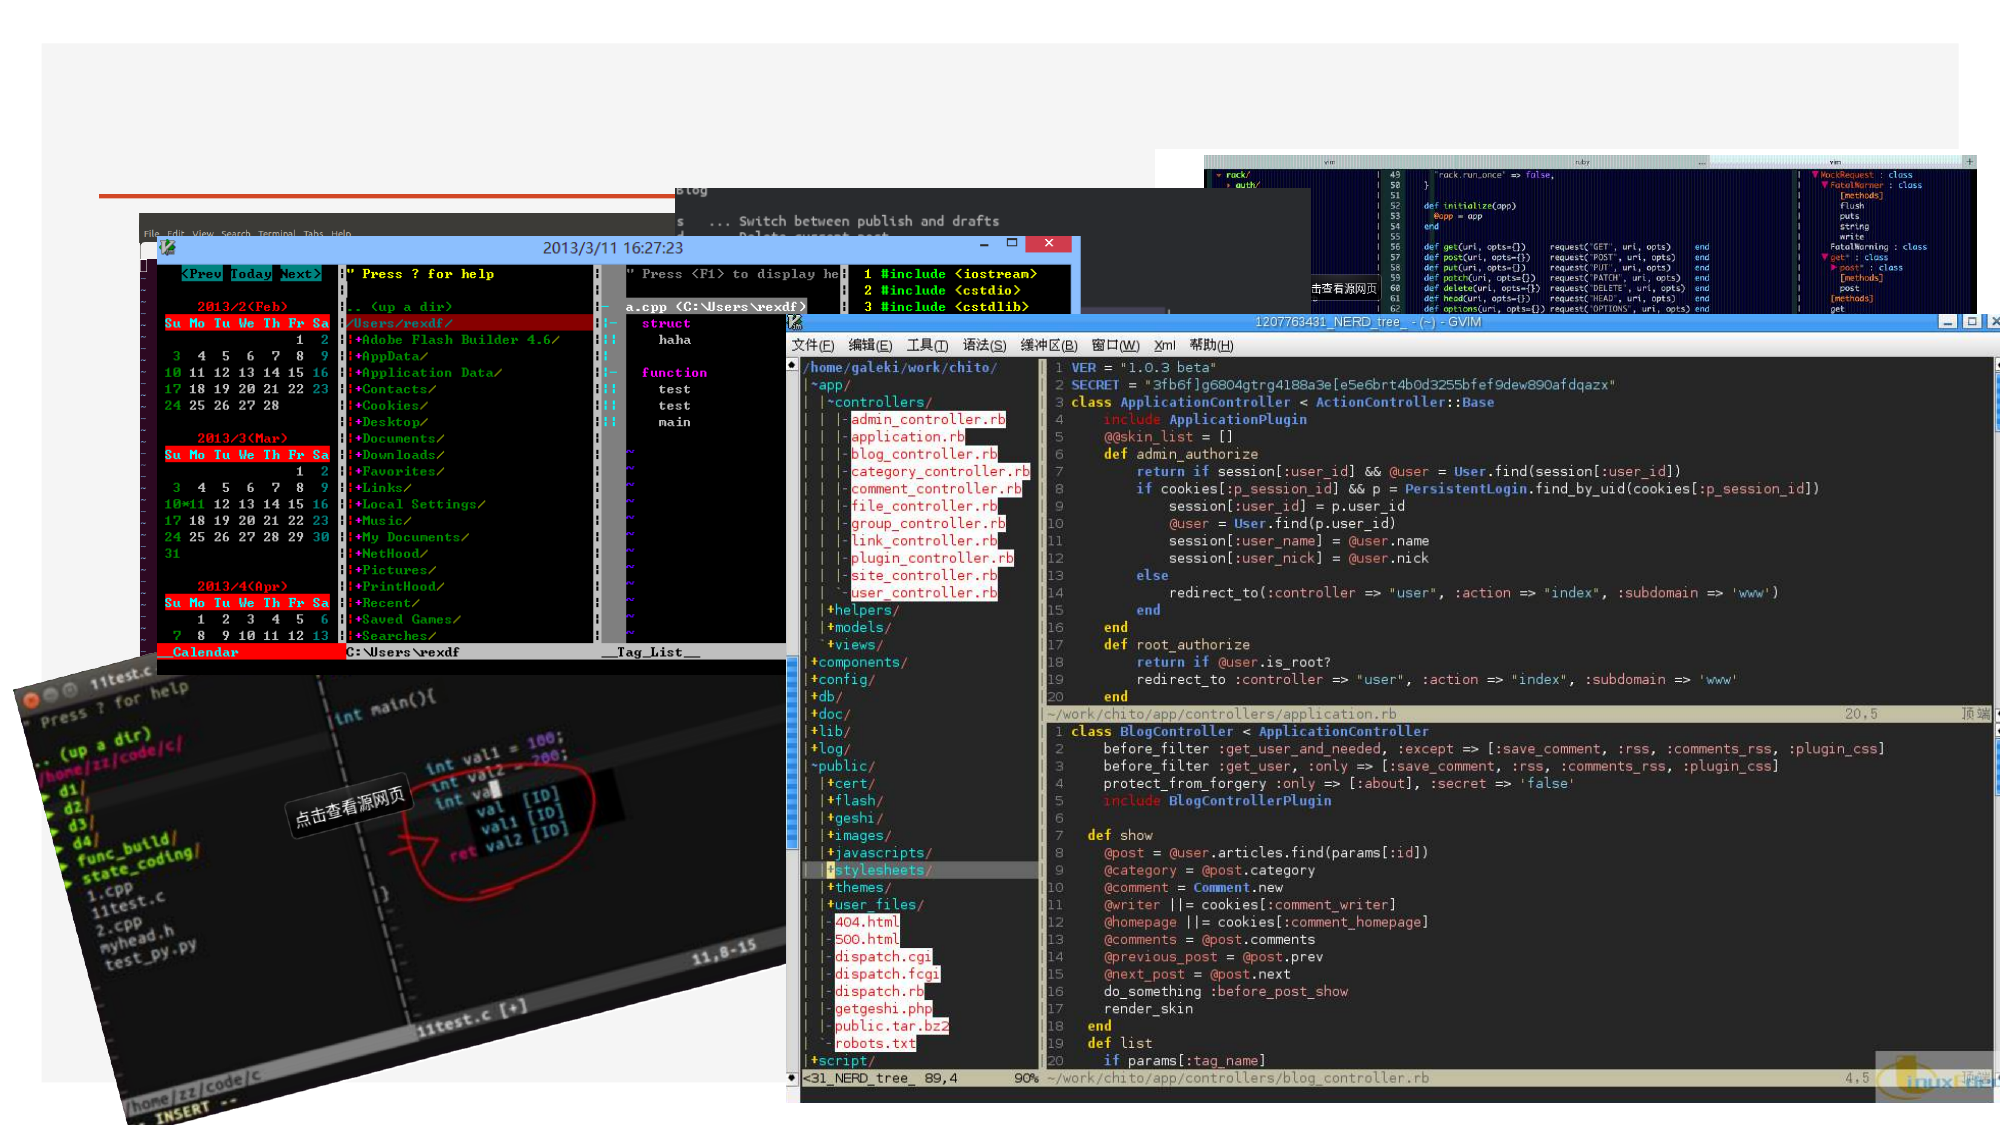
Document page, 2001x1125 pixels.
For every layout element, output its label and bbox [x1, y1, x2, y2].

picture [139, 150, 2000, 1103]
